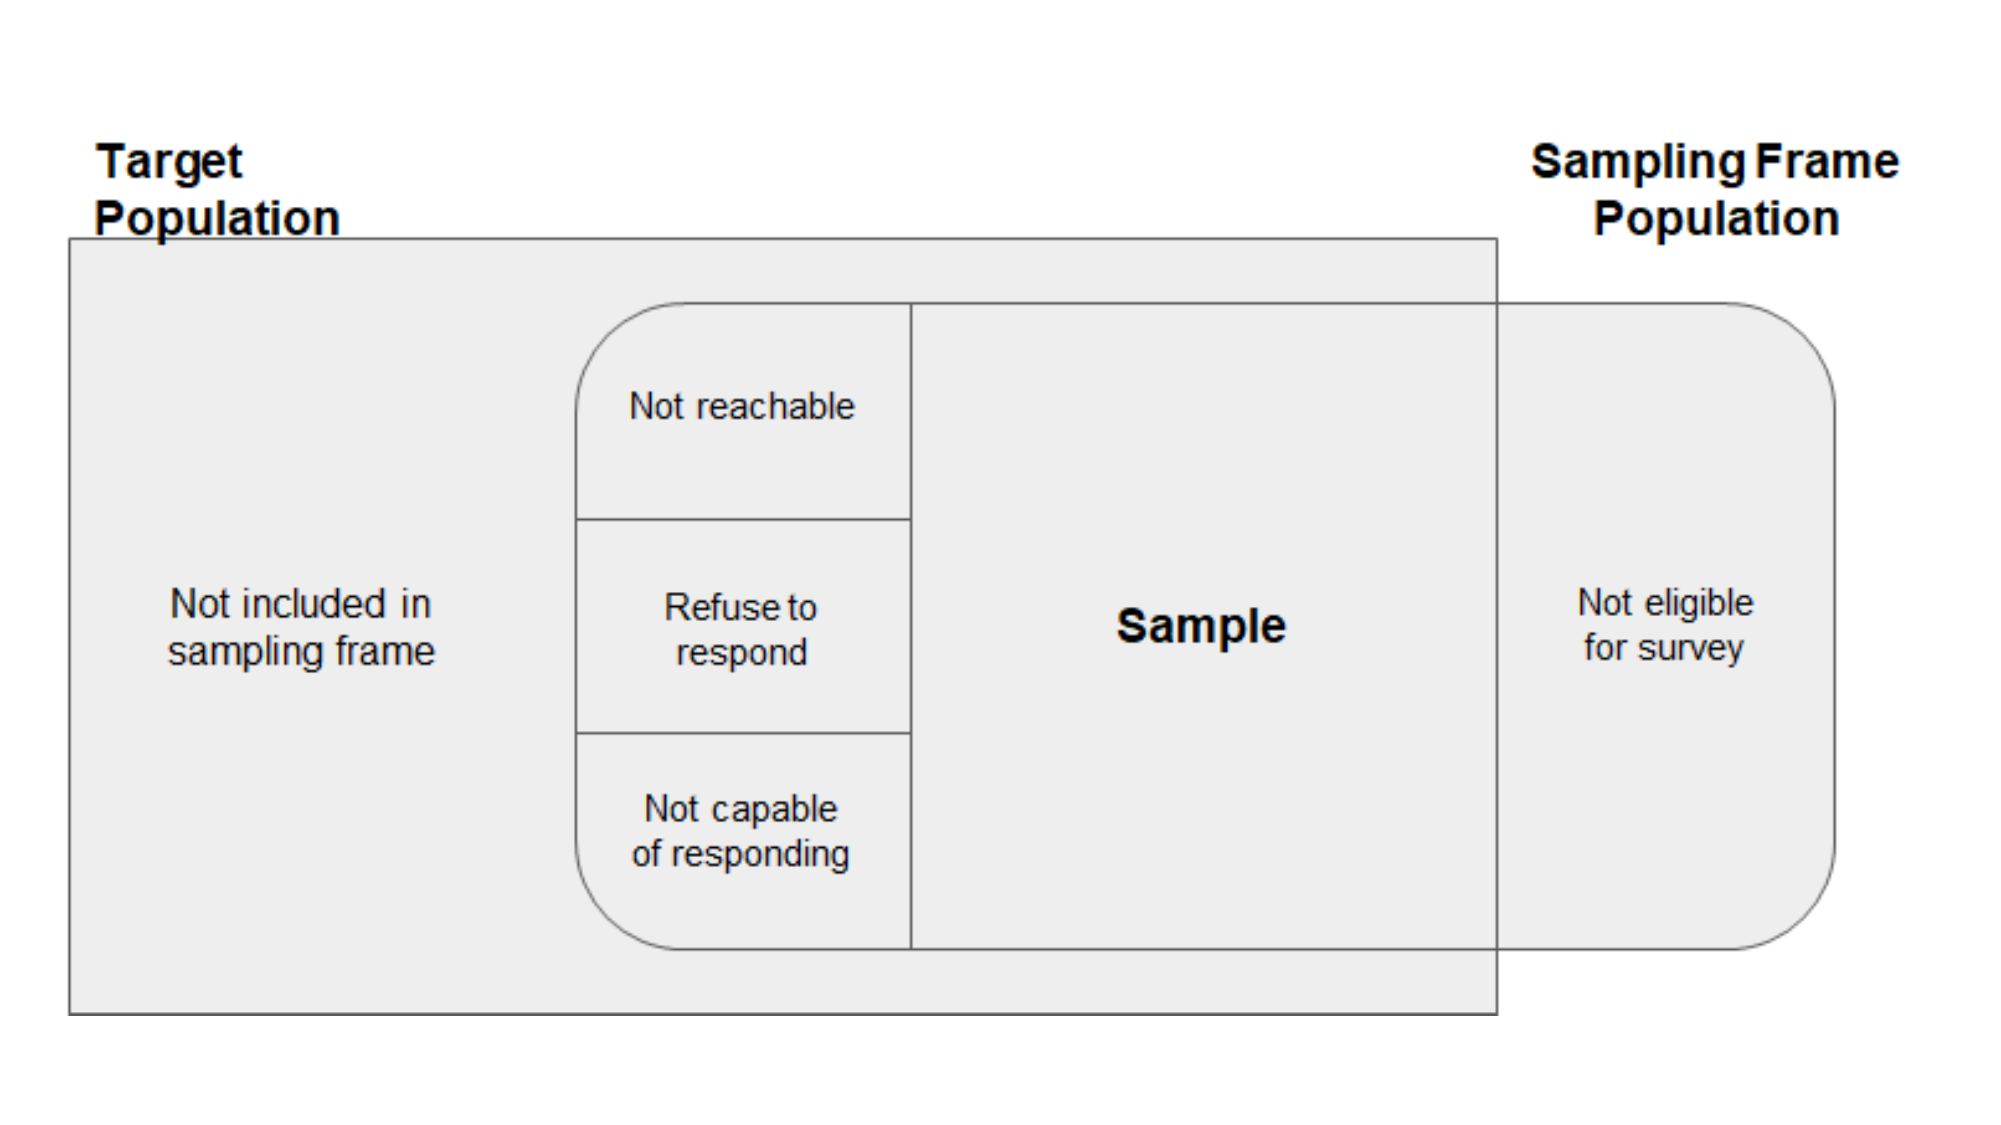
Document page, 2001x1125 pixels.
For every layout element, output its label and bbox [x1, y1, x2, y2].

picture [63, 109, 1936, 1016]
